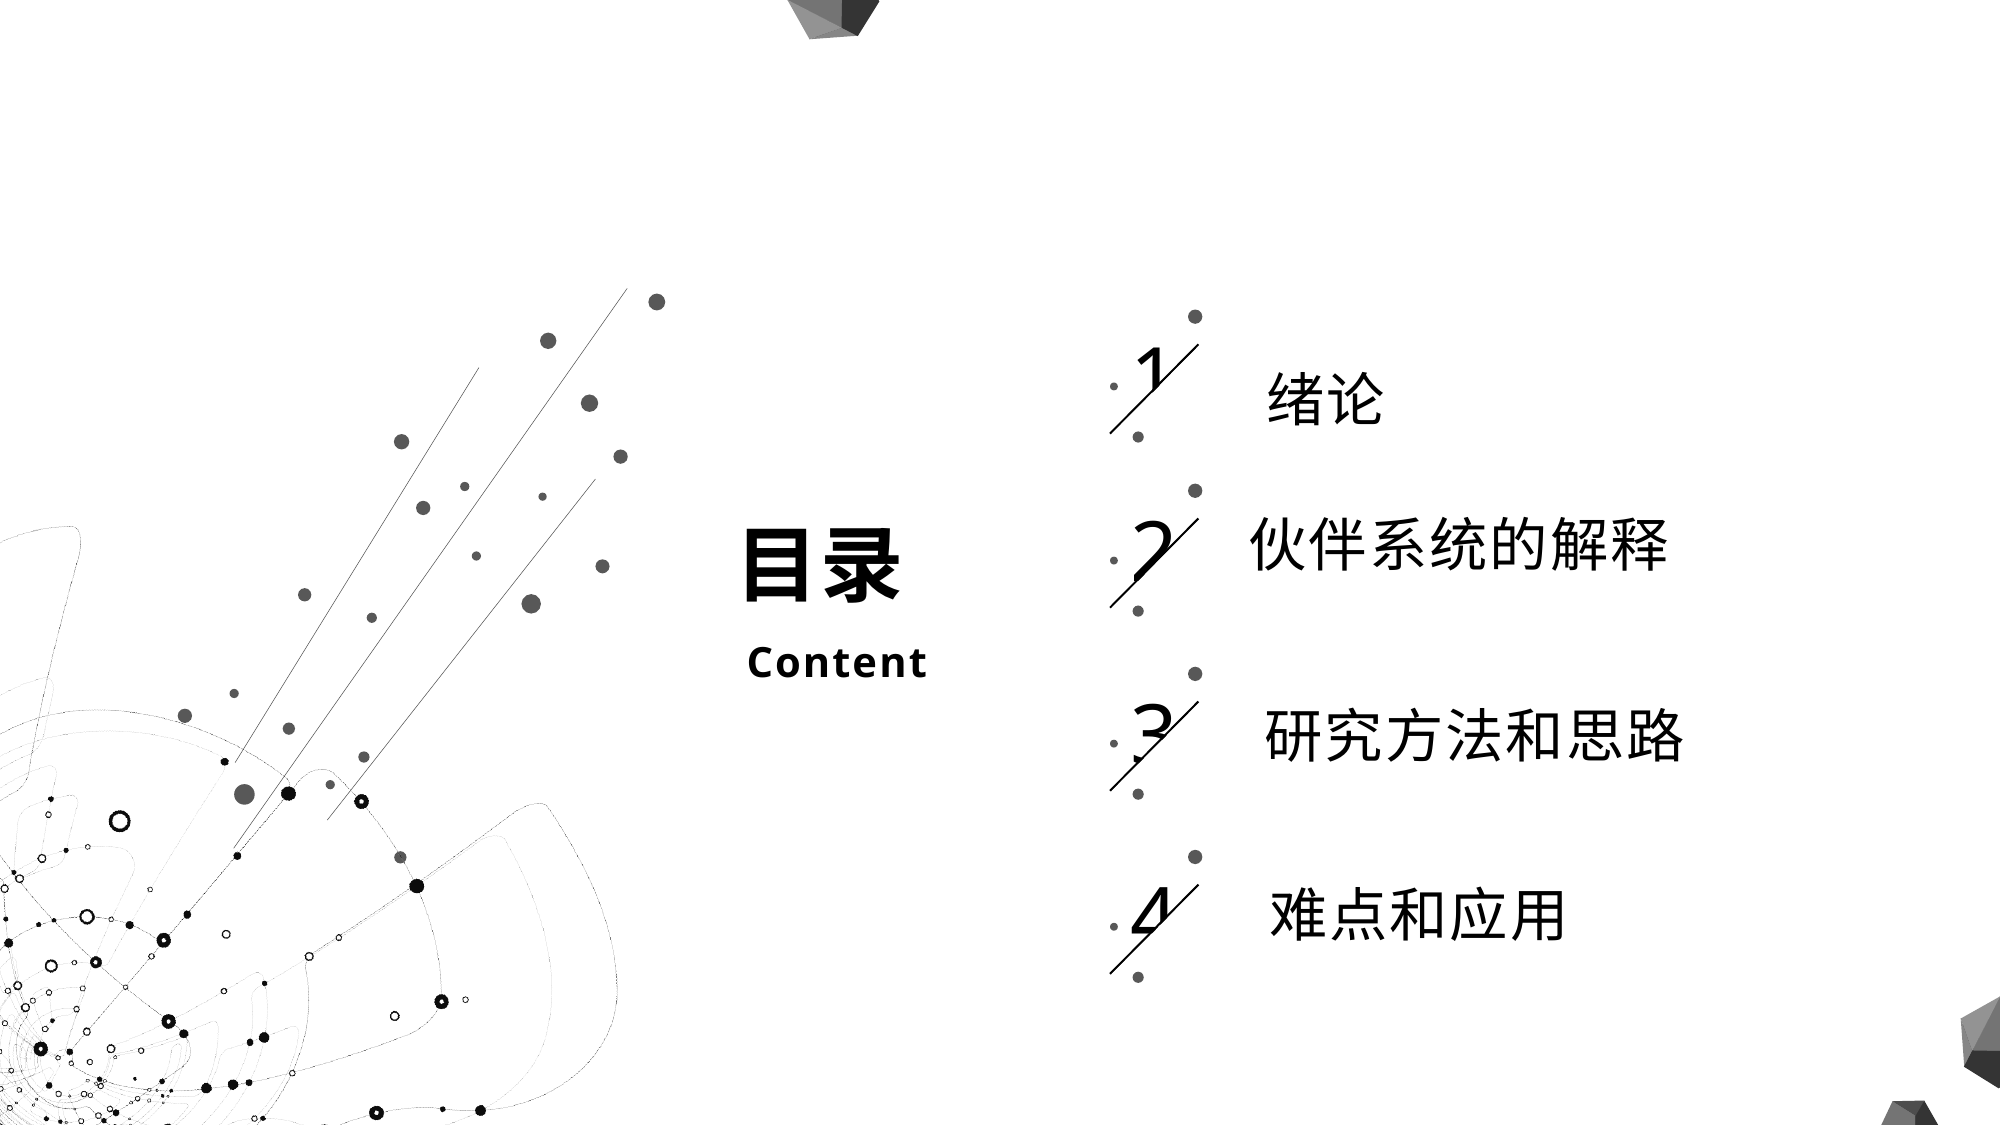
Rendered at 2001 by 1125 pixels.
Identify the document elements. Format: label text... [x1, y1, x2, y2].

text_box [1109, 309, 1491, 443]
picture [0, 416, 697, 1125]
text_box Content [731, 628, 1109, 694]
text_box [647, 292, 667, 312]
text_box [233, 288, 628, 416]
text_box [1109, 500, 1748, 983]
text_box 目录 [720, 505, 947, 620]
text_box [1109, 483, 1764, 778]
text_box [1885, 1096, 1935, 1125]
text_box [794, 0, 873, 46]
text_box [1960, 996, 2000, 1089]
